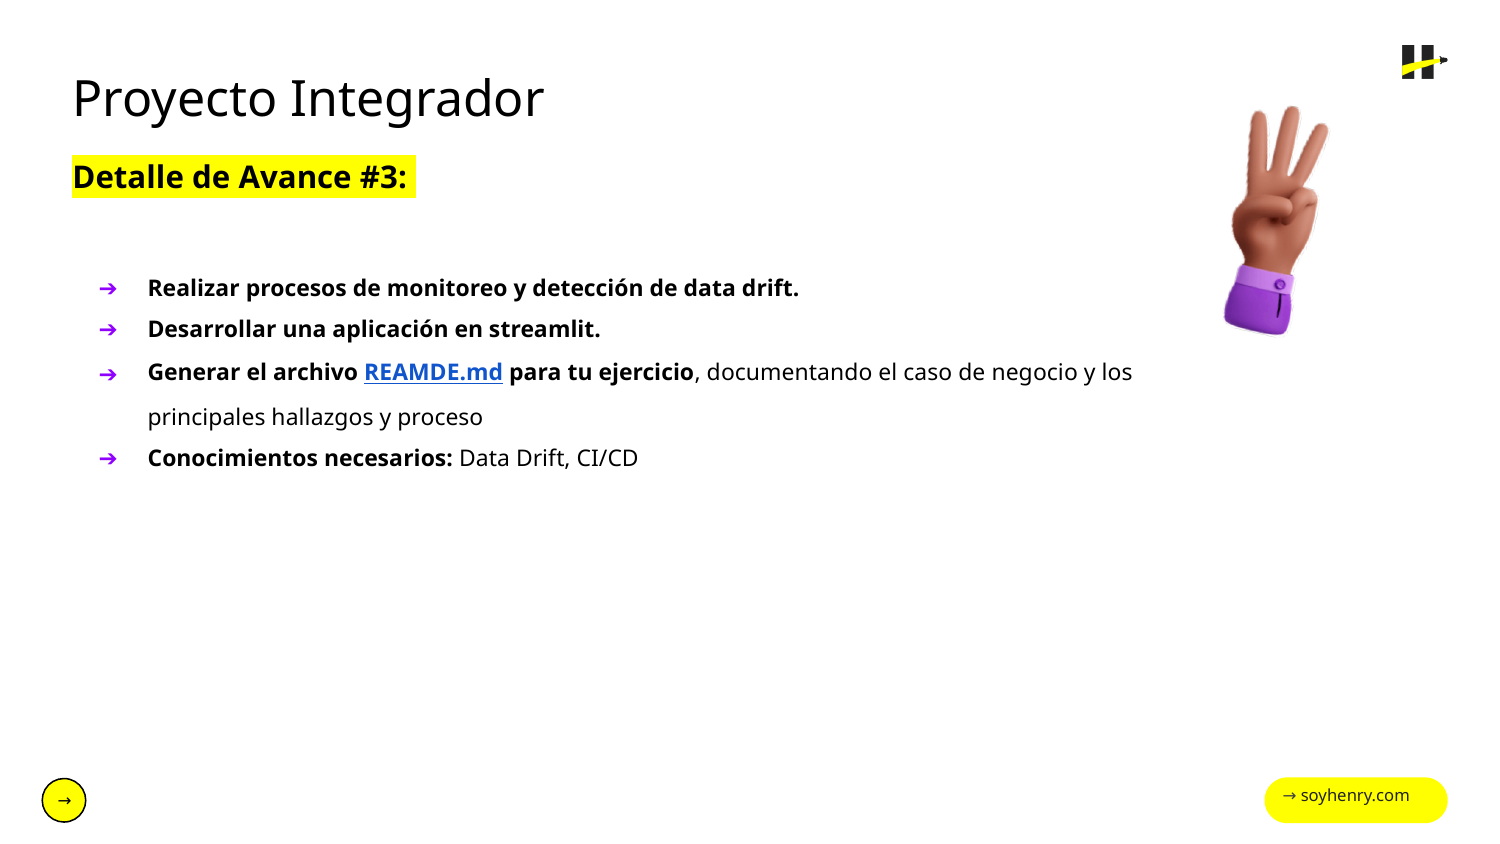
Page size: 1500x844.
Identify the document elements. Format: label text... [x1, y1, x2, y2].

text_box Proyecto Integrador [57, 51, 1009, 142]
text_box Detalle de Avance #3: [57, 142, 1201, 210]
picture [1180, 78, 1369, 365]
picture [1402, 45, 1448, 79]
text_box Realizar procesos de monitoreo y detección de data drift. Desarrollar una aplicación en streamlit. Generar el archivo REAMDE.md para tu ejercicio, documentando el caso de negocio y los principales hallazgos y proceso Conocimientos necesarios: Data Drift, CI/CD [57, 244, 1213, 519]
